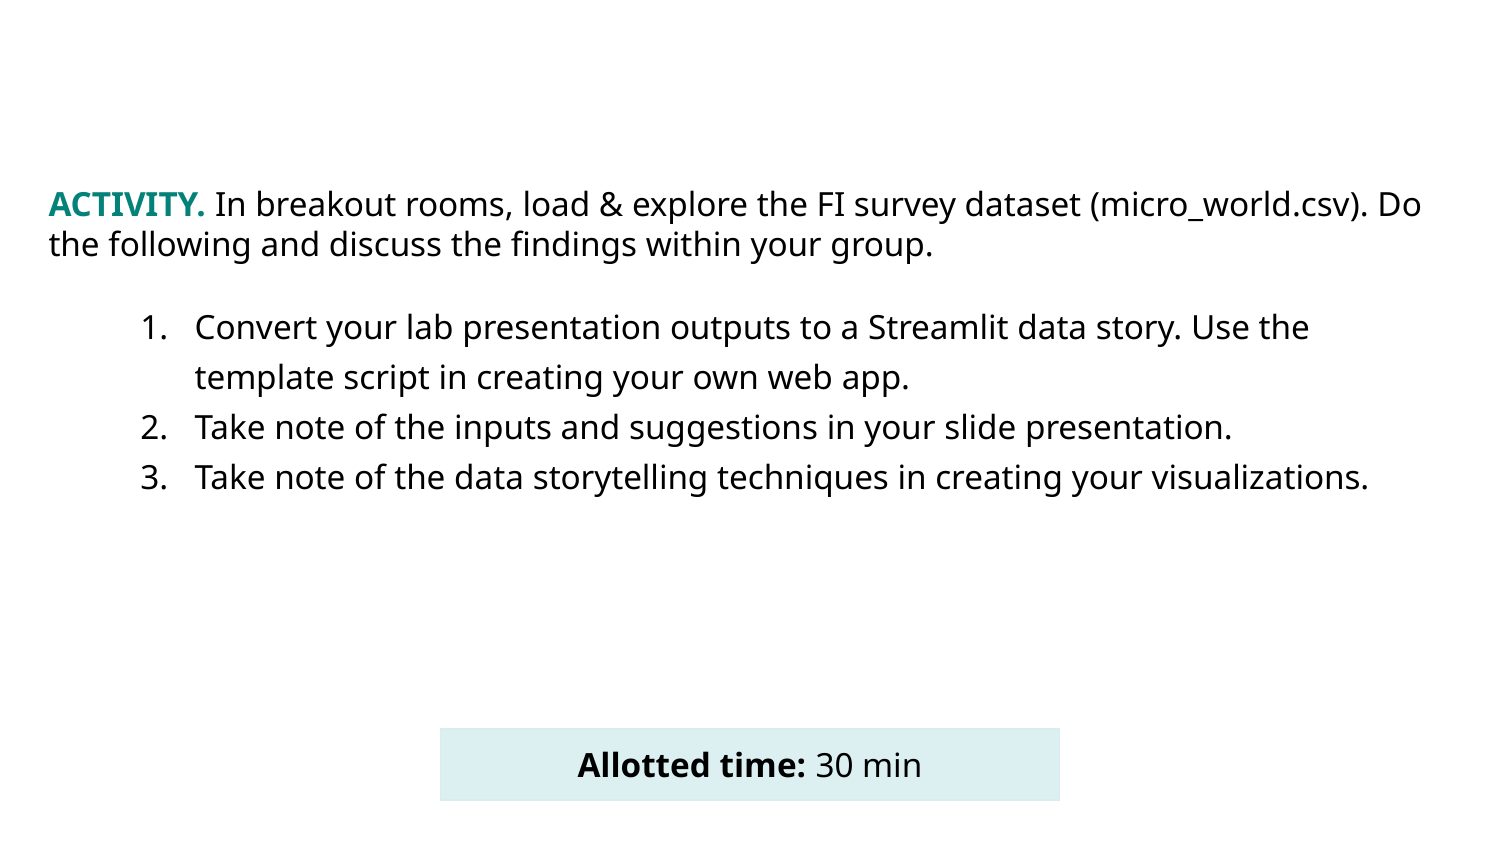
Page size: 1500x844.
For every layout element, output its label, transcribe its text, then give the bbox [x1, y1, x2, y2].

subtitle ACTIVITY. In breakout rooms, load & explore the FI survey dataset (micro_world.csv). Do the following and discuss the findings within your group. [33, 167, 1467, 282]
subtitle Convert your lab presentation outputs to a Streamlit data story. Use the template script in creating your own web app. Take note of the inputs and suggestions in your slide presentation. Take note of the data storytelling techniques in creating your visualizations. [104, 281, 1396, 690]
text_box Allotted time: 30 min [440, 728, 1060, 801]
